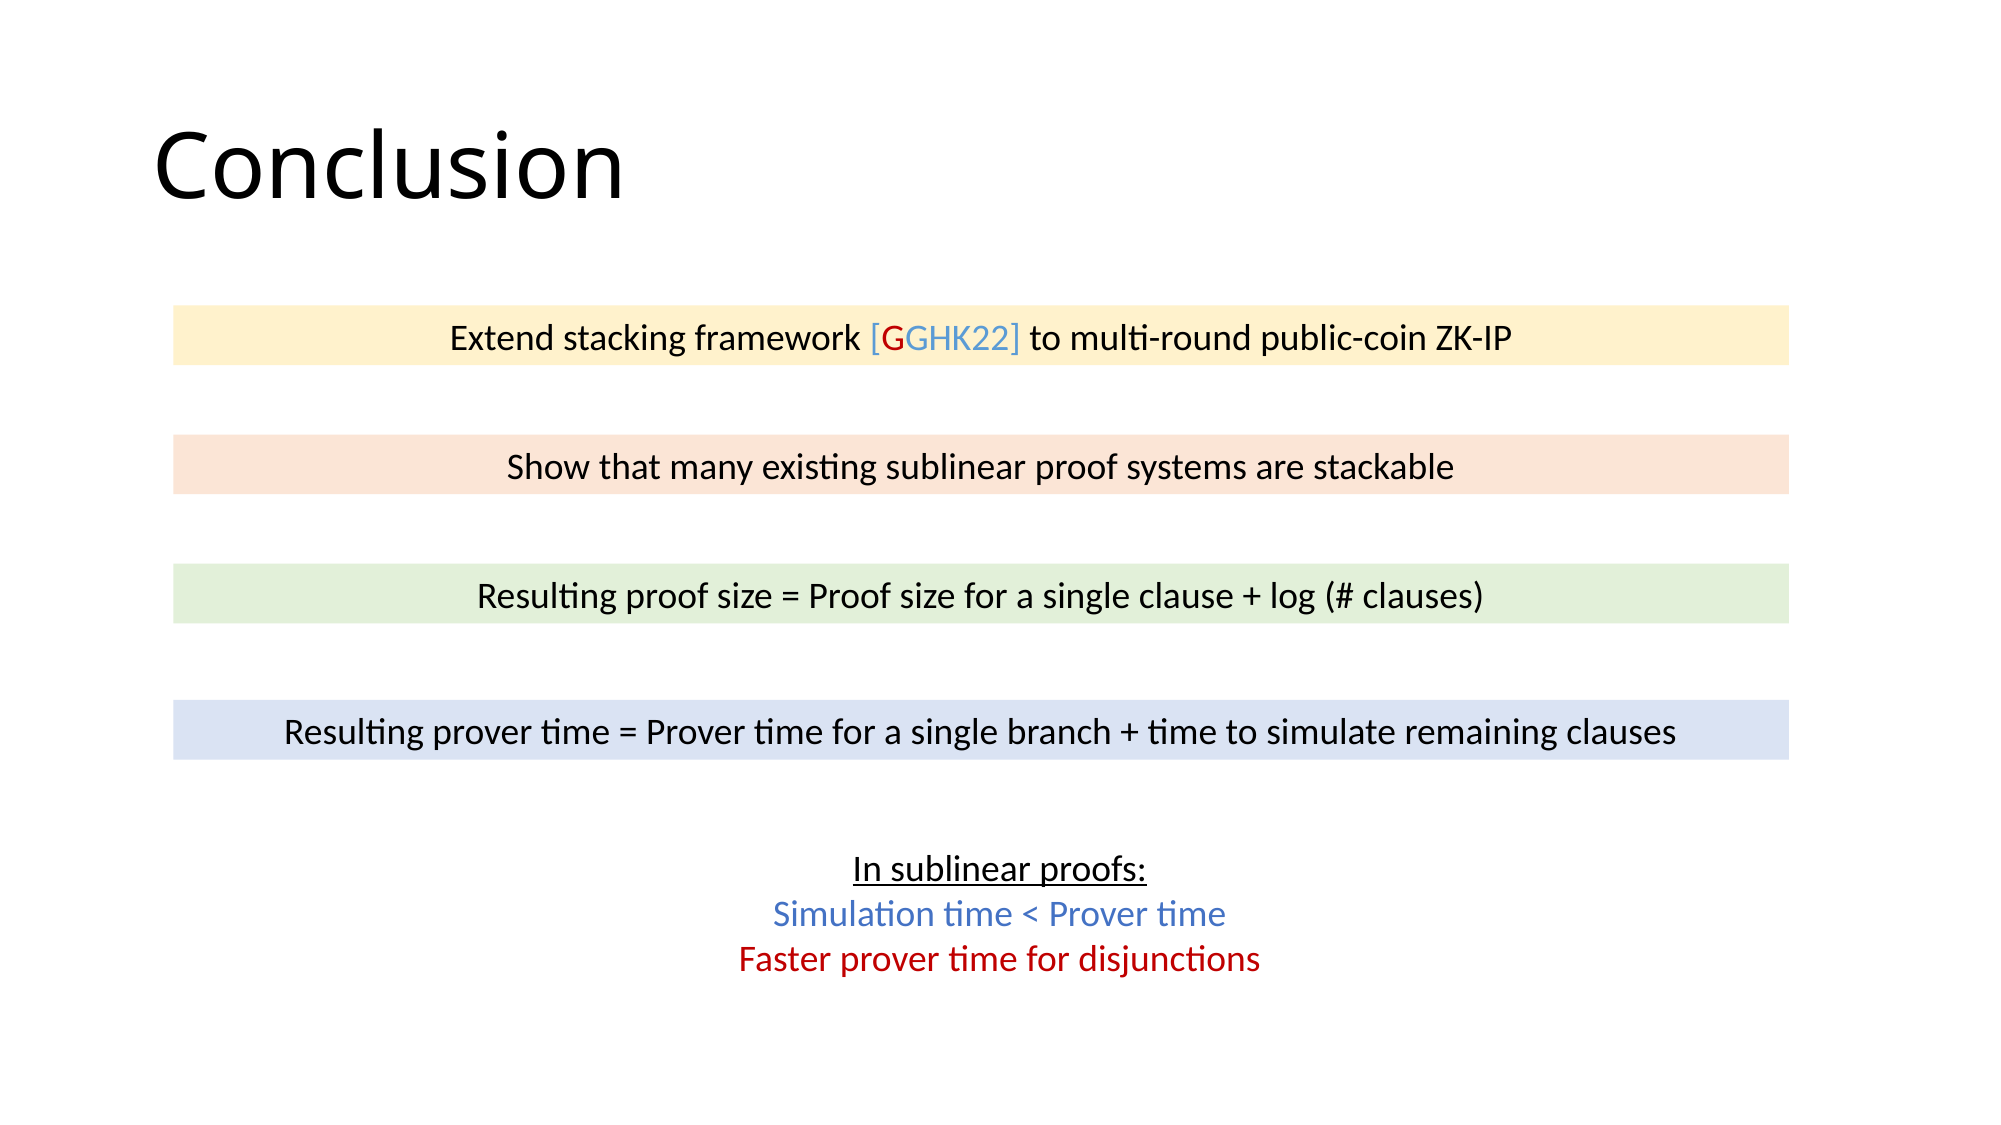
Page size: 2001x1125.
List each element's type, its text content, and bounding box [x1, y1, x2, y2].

title Conclusion [137, 59, 1863, 278]
text_box Show that many existing sublinear proof systems are stackable [173, 434, 1789, 495]
text_box Resulting prover time = Prover time for a single branch + time to simulate remaining clauses [173, 699, 1789, 760]
text_box Extend stacking framework [GGHK22] to multi-round public-coin ZK-IP [173, 305, 1789, 366]
text_box Resulting proof size = Proof size for a single clause + log (# clauses) [173, 563, 1789, 624]
